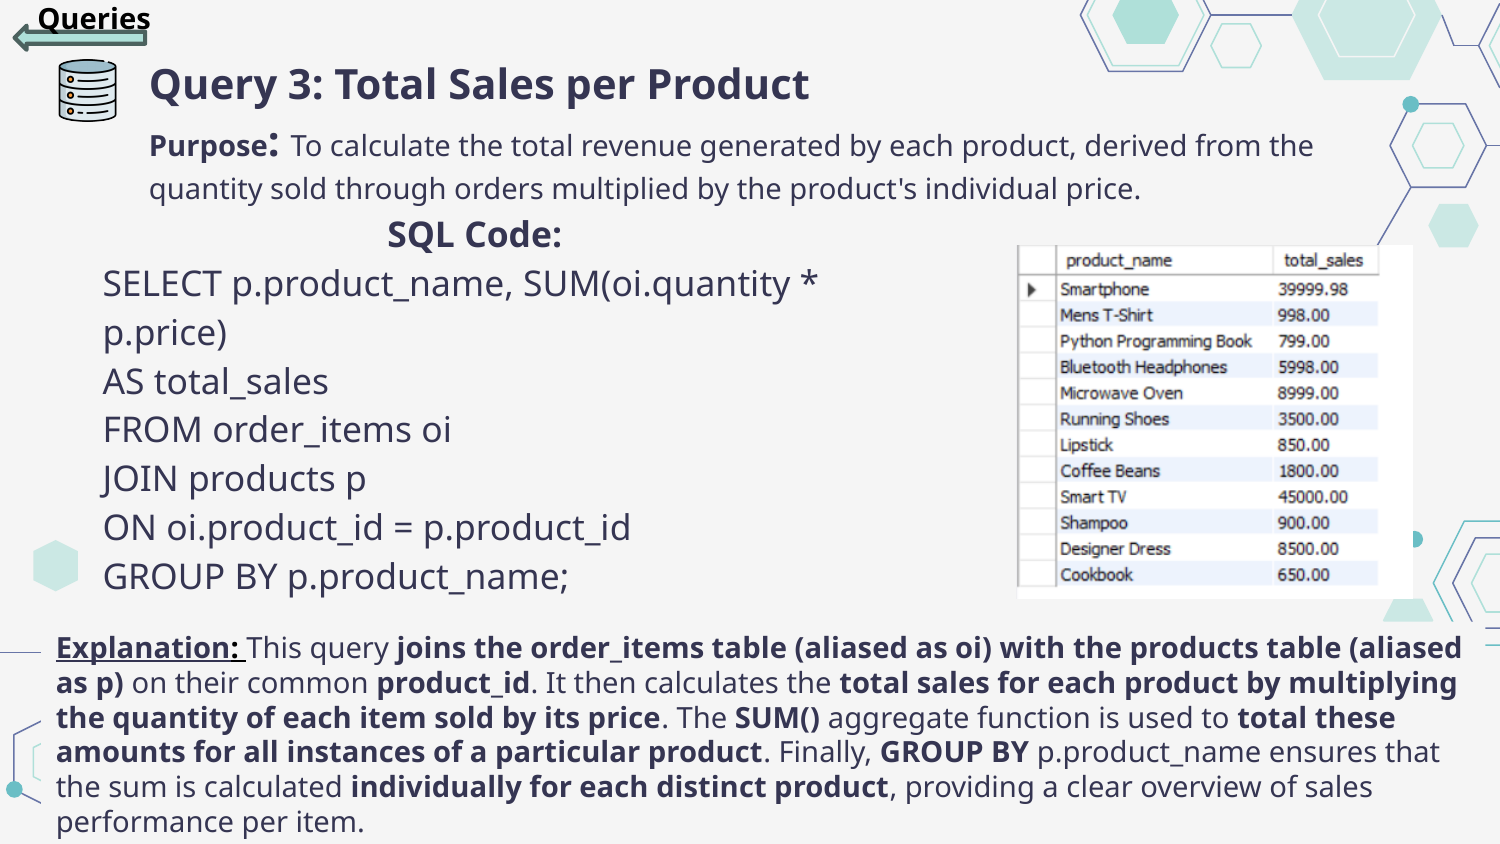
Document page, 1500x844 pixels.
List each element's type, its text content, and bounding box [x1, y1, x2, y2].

subtitle Query 3: Total Sales per Product Purpose: To calculate the total revenue generated by each product, derived from the quantity sold through orders multiplied by the product's individual price. [133, 60, 1337, 221]
picture [56, 59, 119, 122]
text_box Explanation: This query joins the order_items table (aliased as oi) with the products table (aliased as p) on their common product_id. It then calculates the total sales for each product by multiplying the quantity of each item sold by its price. The SUM() aggregate function is used to total these amounts for all instances of a particular product. Finally, GROUP BY p.product_name ensures that the sum is calculated individually for each distinct product, providing a clear overview of sales performance per item. [41, 621, 1486, 844]
subtitle SQL Code: SELECT p.product_name, SUM(oi.quantity * p.price) AS total_sales FROM order_items oi JOIN products p ON oi.product_id = p.product_id GROUP BY p.product_name; [87, 190, 863, 576]
text_box Queries [22, 0, 176, 43]
text_box [12, 27, 148, 52]
picture [1016, 244, 1413, 599]
